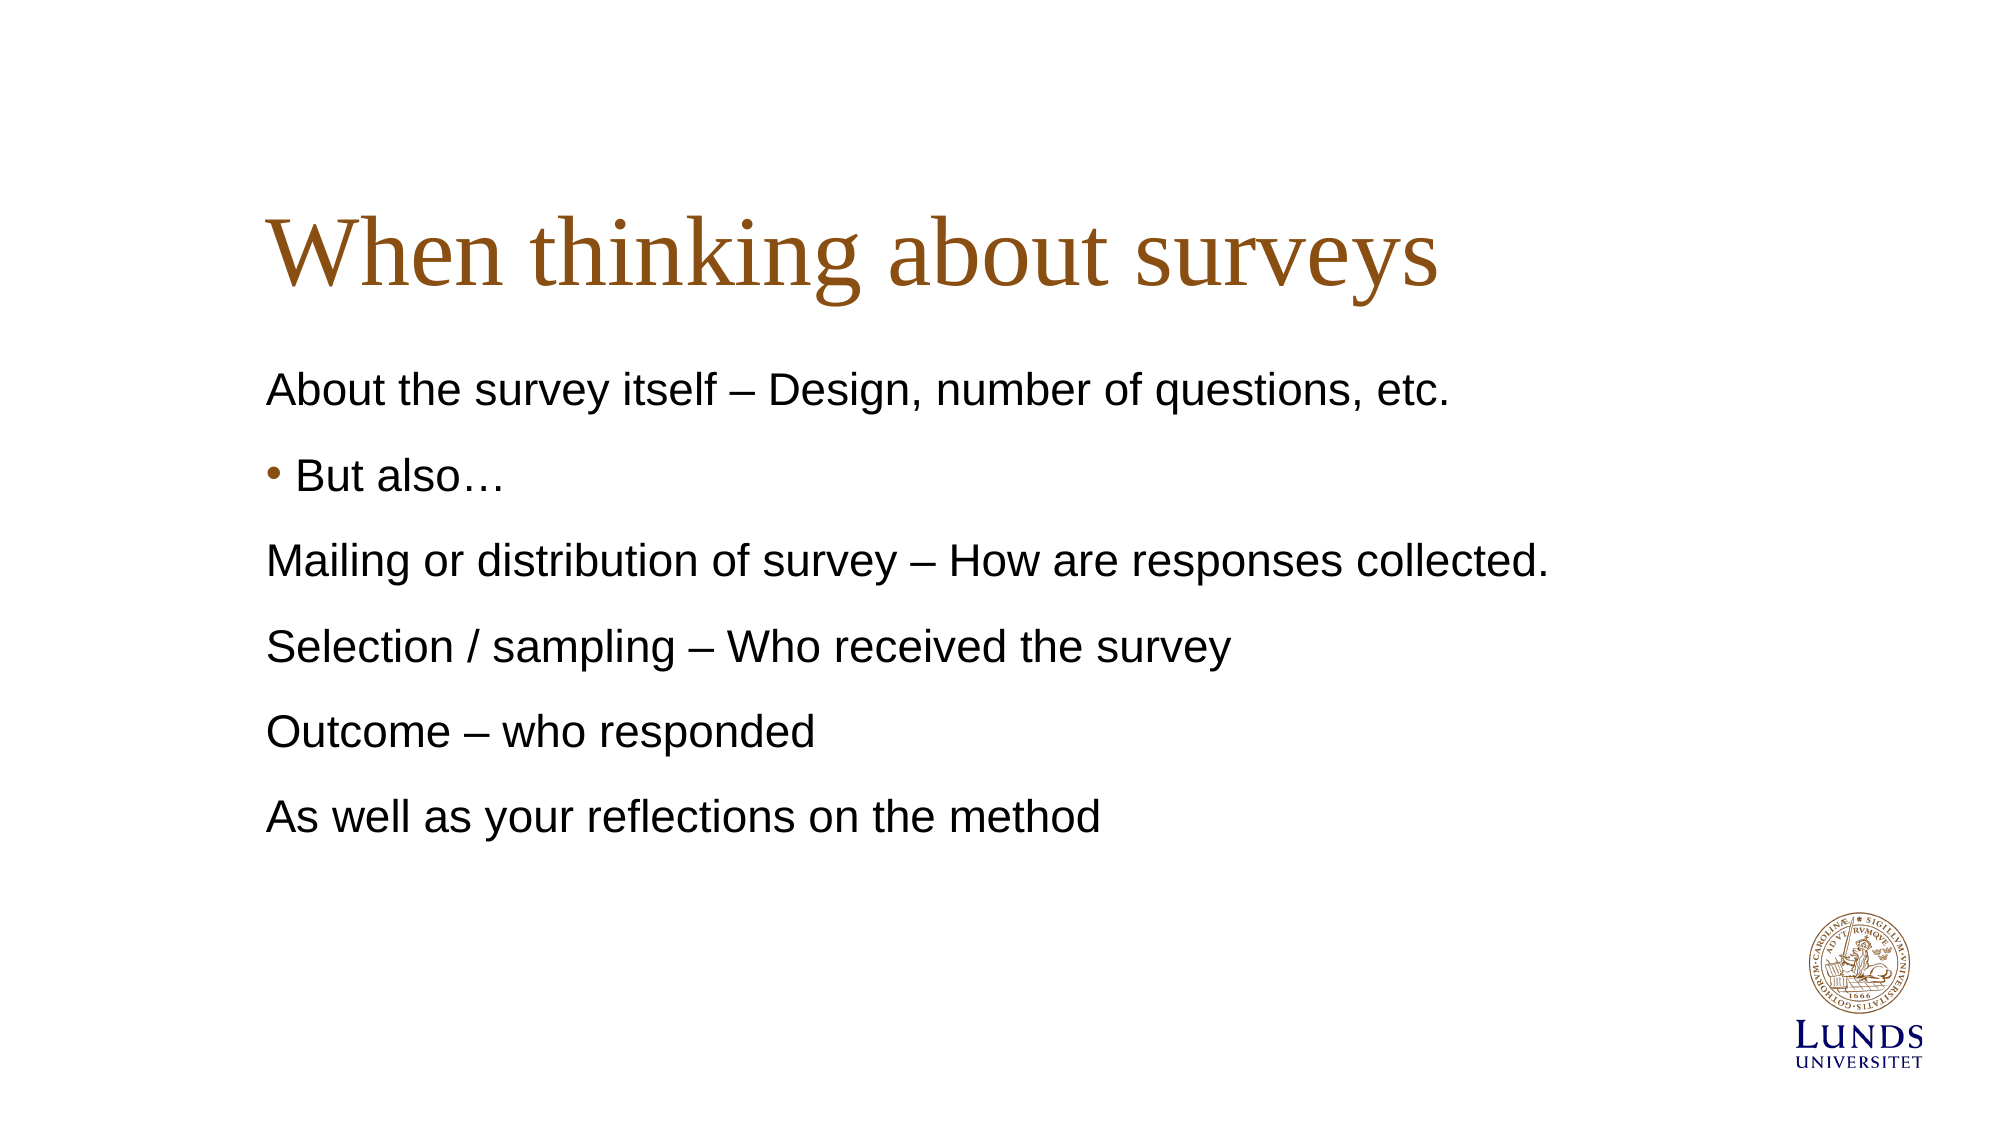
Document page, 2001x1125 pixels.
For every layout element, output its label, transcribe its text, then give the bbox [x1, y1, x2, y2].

list About the survey itself – Design, number of questions, etc. But also… Mailing or distribution of survey – How are responses collected. Selection / sampling – Who received the survey Outcome – who responded As well as your reflections on the method [265, 354, 1713, 1004]
title When thinking about surveys [265, 59, 1713, 354]
